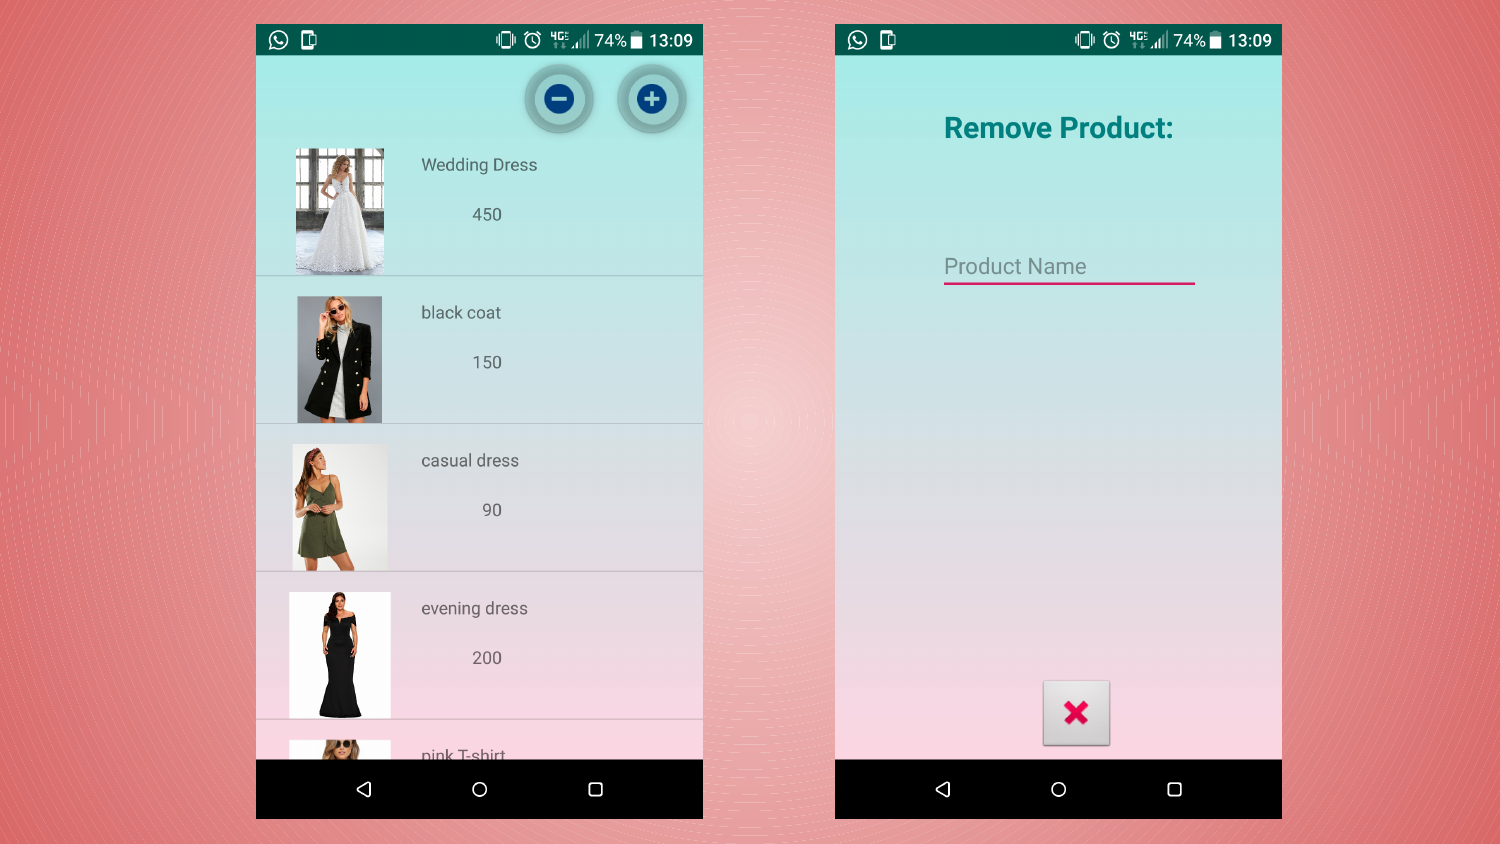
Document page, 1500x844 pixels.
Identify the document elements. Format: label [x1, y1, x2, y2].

picture [834, 24, 1282, 819]
picture [255, 24, 703, 819]
